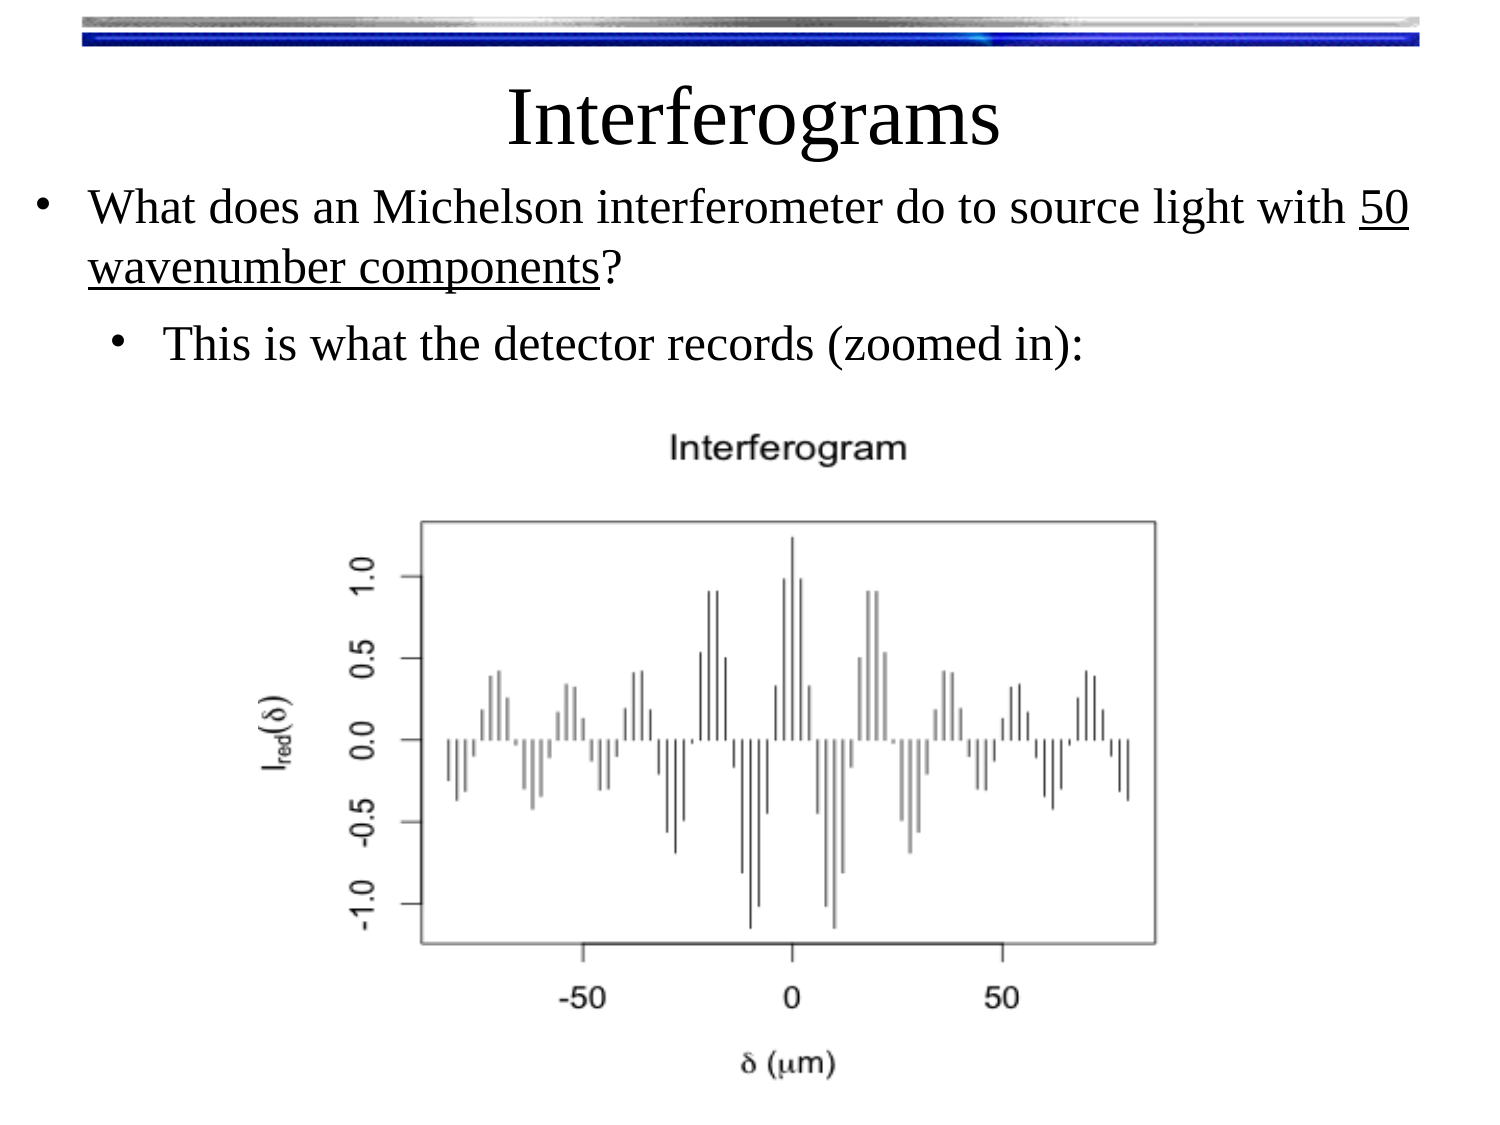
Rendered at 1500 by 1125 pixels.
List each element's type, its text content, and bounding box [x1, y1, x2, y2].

text_box Interferograms [17, 19, 1492, 204]
picture [257, 377, 1240, 1125]
text_box What does an Michelson interferometer do to source light with 50 wavenumber components? This is what the detector records (zoomed in): [16, 173, 1442, 431]
picture [79, 12, 1426, 52]
